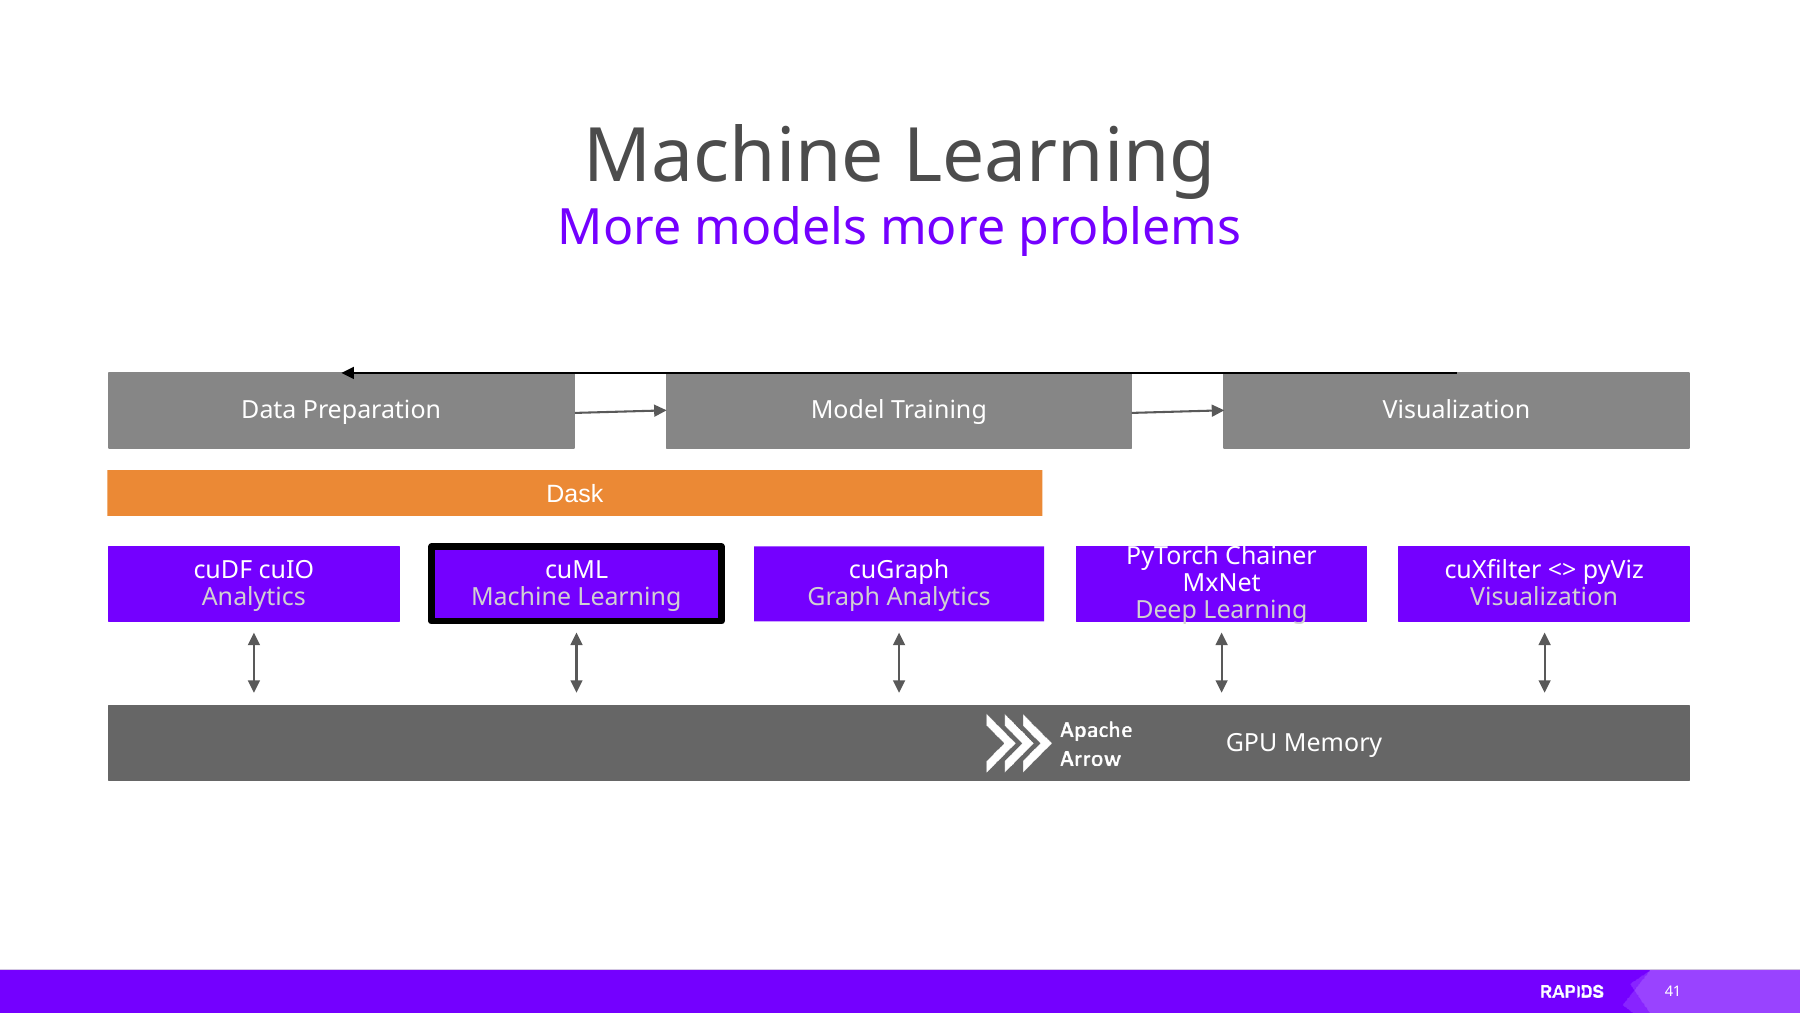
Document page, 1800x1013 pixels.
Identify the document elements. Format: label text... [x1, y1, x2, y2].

text_box cuXfilter <> pyViz Visualization [1399, 546, 1690, 622]
picture [574, 374, 666, 410]
text_box Dask [904, 470, 1043, 516]
text_box cuGraph Graph Analytics [754, 546, 894, 622]
title Machine Learning [904, 108, 1719, 194]
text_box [1131, 410, 1225, 414]
text_box Data Preparation [108, 372, 574, 448]
text_box Dask [107, 470, 894, 516]
picture [0, 0, 1800, 1013]
text_box More models more problems [904, 194, 1719, 281]
title Machine Learning [81, 108, 894, 194]
text_box GPU Memory [904, 705, 1690, 781]
text_box Model Training [666, 374, 894, 448]
text_box More models more problems [81, 194, 894, 281]
text_box Visualization [1224, 372, 1690, 448]
text_box cuGraph Graph Analytics [904, 546, 1045, 622]
text_box GPU Memory [108, 705, 894, 781]
text_box cuML Machine Learning [431, 546, 722, 622]
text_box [574, 410, 667, 414]
picture [986, 713, 1132, 773]
text_box cuDF cuIO Analytics [108, 546, 399, 622]
picture [1132, 374, 1224, 410]
text_box PyTorch Chainer MxNet Deep Learning [1076, 546, 1367, 622]
text_box Model Training [904, 374, 1132, 448]
